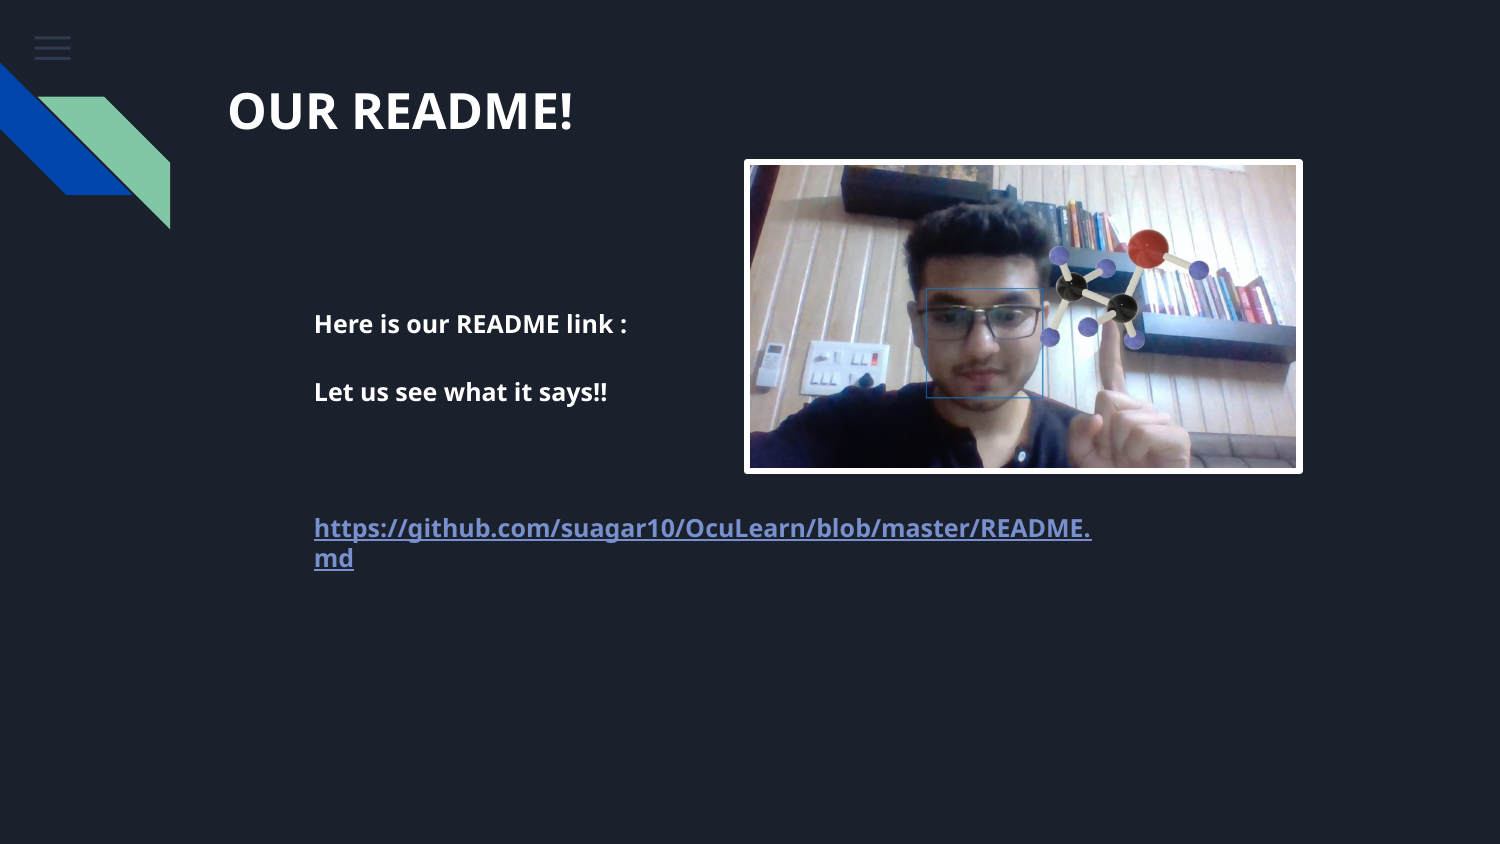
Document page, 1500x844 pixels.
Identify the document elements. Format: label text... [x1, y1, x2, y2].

list Here is our README link : Let us see what it says!! https://github.com/suagar10/OcuLearn/blob/master/README.md [298, 289, 1128, 767]
title OUR README! [212, 64, 1368, 215]
picture [749, 164, 1297, 469]
